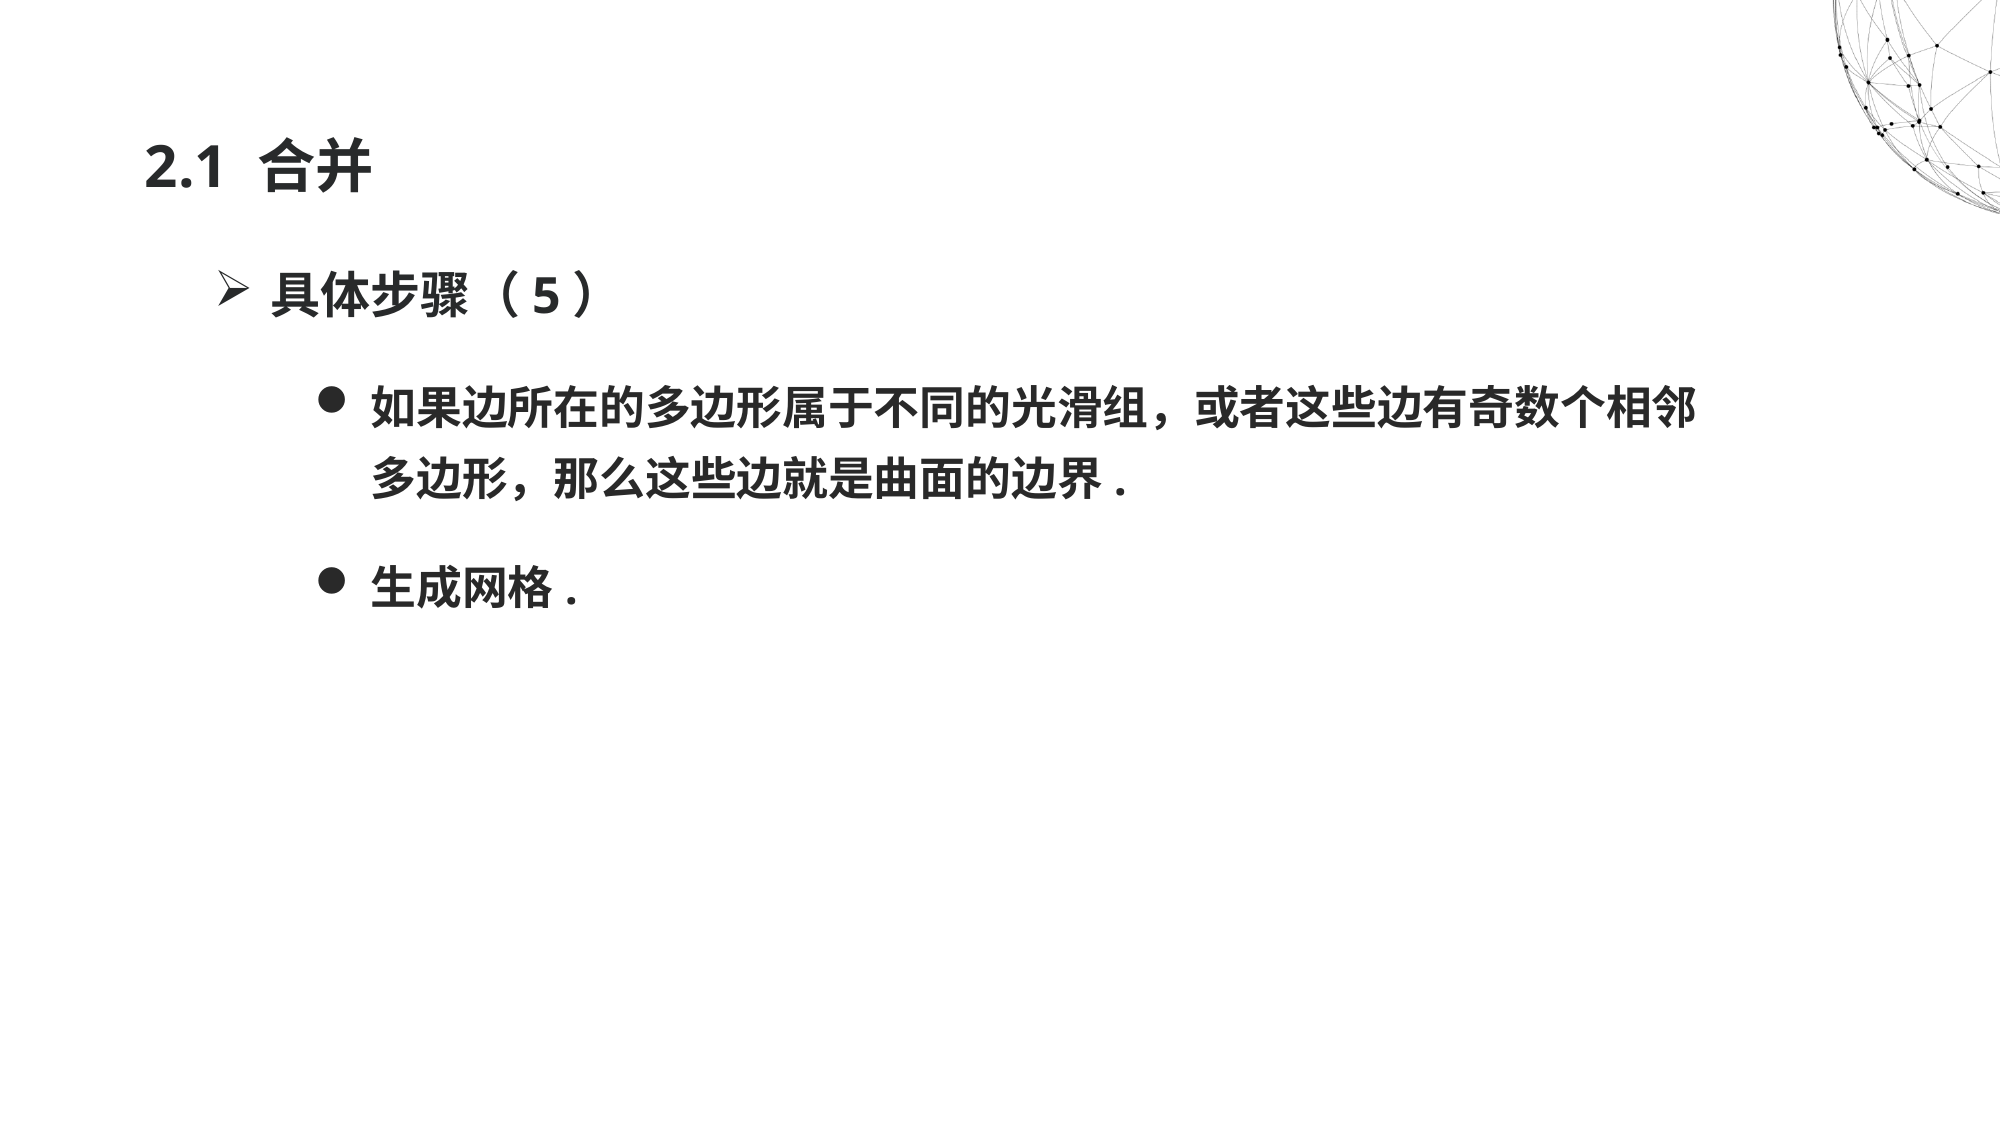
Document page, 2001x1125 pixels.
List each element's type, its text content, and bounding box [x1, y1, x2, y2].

picture [711, 0, 2000, 725]
list 具体步骤（5） 如果边所在的多边形属于不同的光滑组，或者这些边有奇数个相邻多边形，那么这些边就是曲面的边界. 生成网格. [137, 278, 1738, 931]
title 2.1 合并 [137, 59, 1863, 278]
